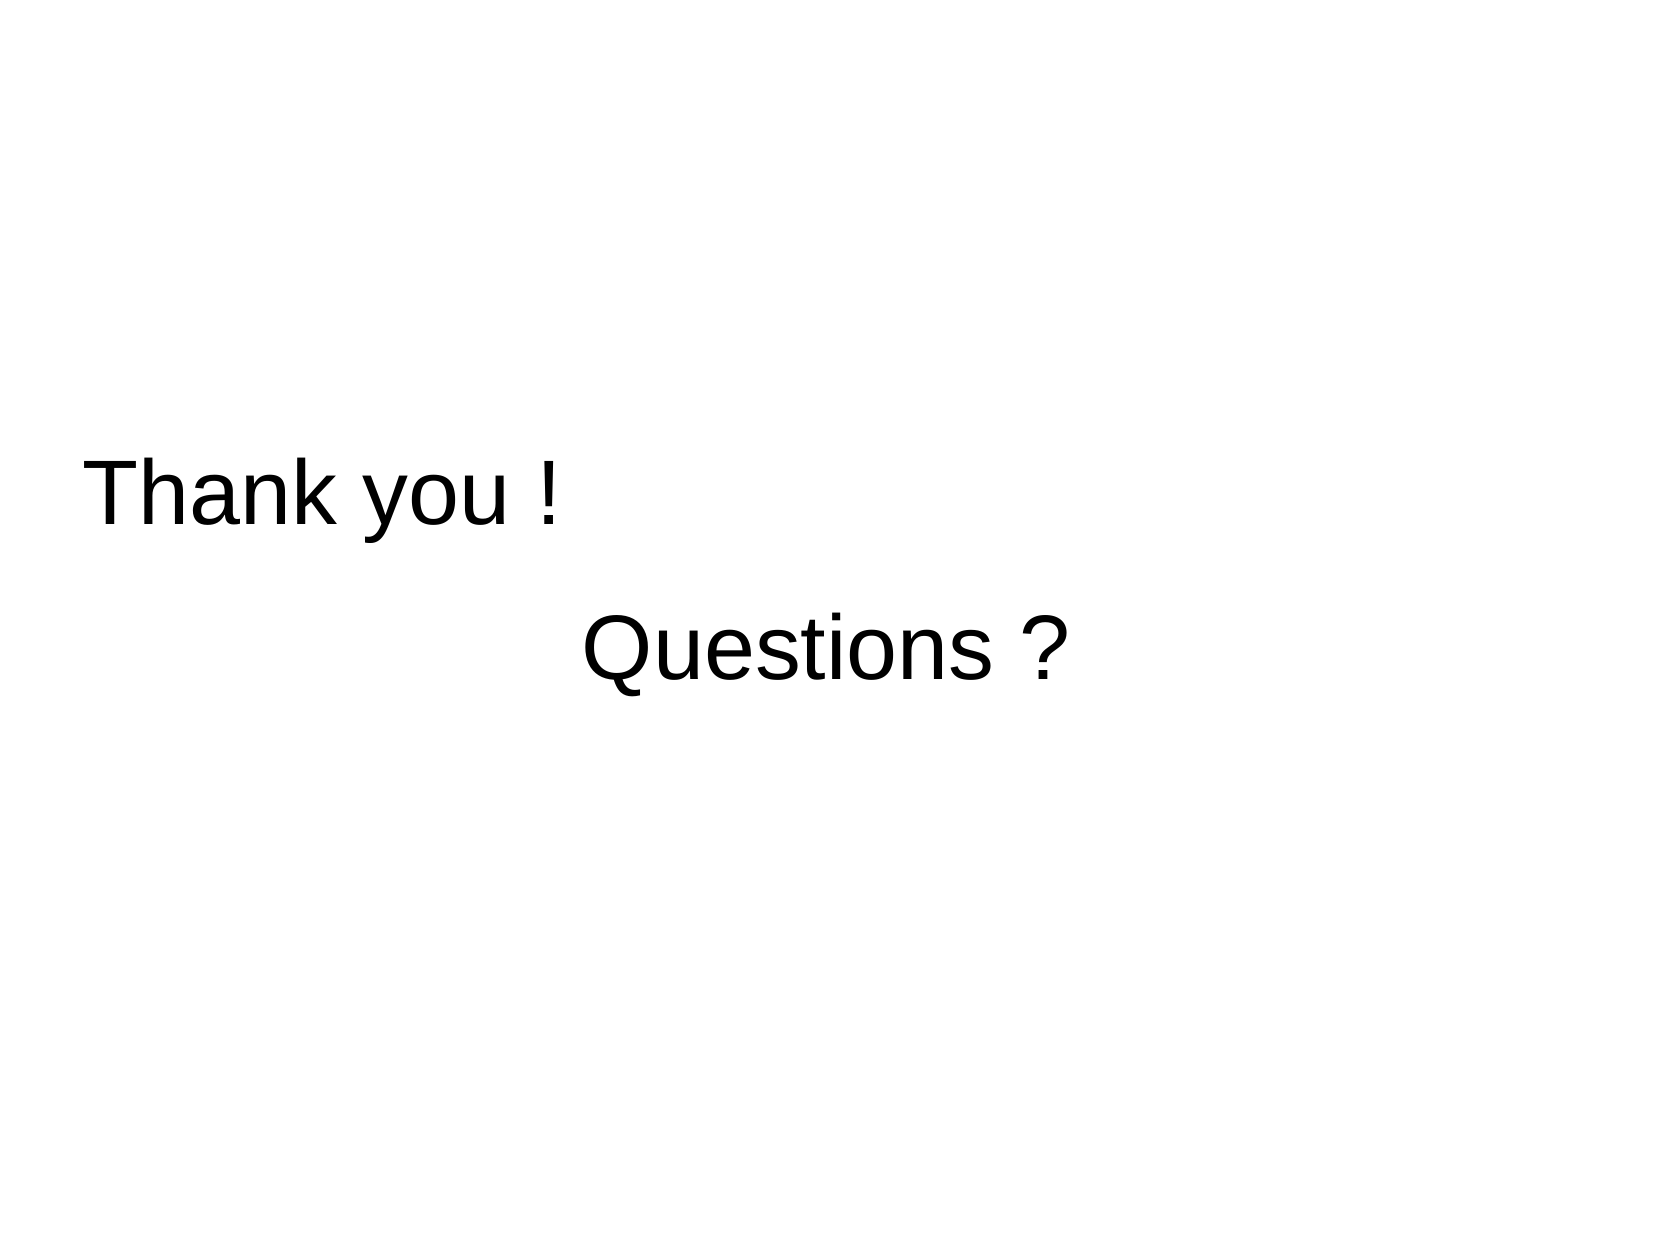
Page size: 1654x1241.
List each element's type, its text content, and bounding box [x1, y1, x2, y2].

text_box Thank you ! Questions ? [82, 287, 1571, 844]
